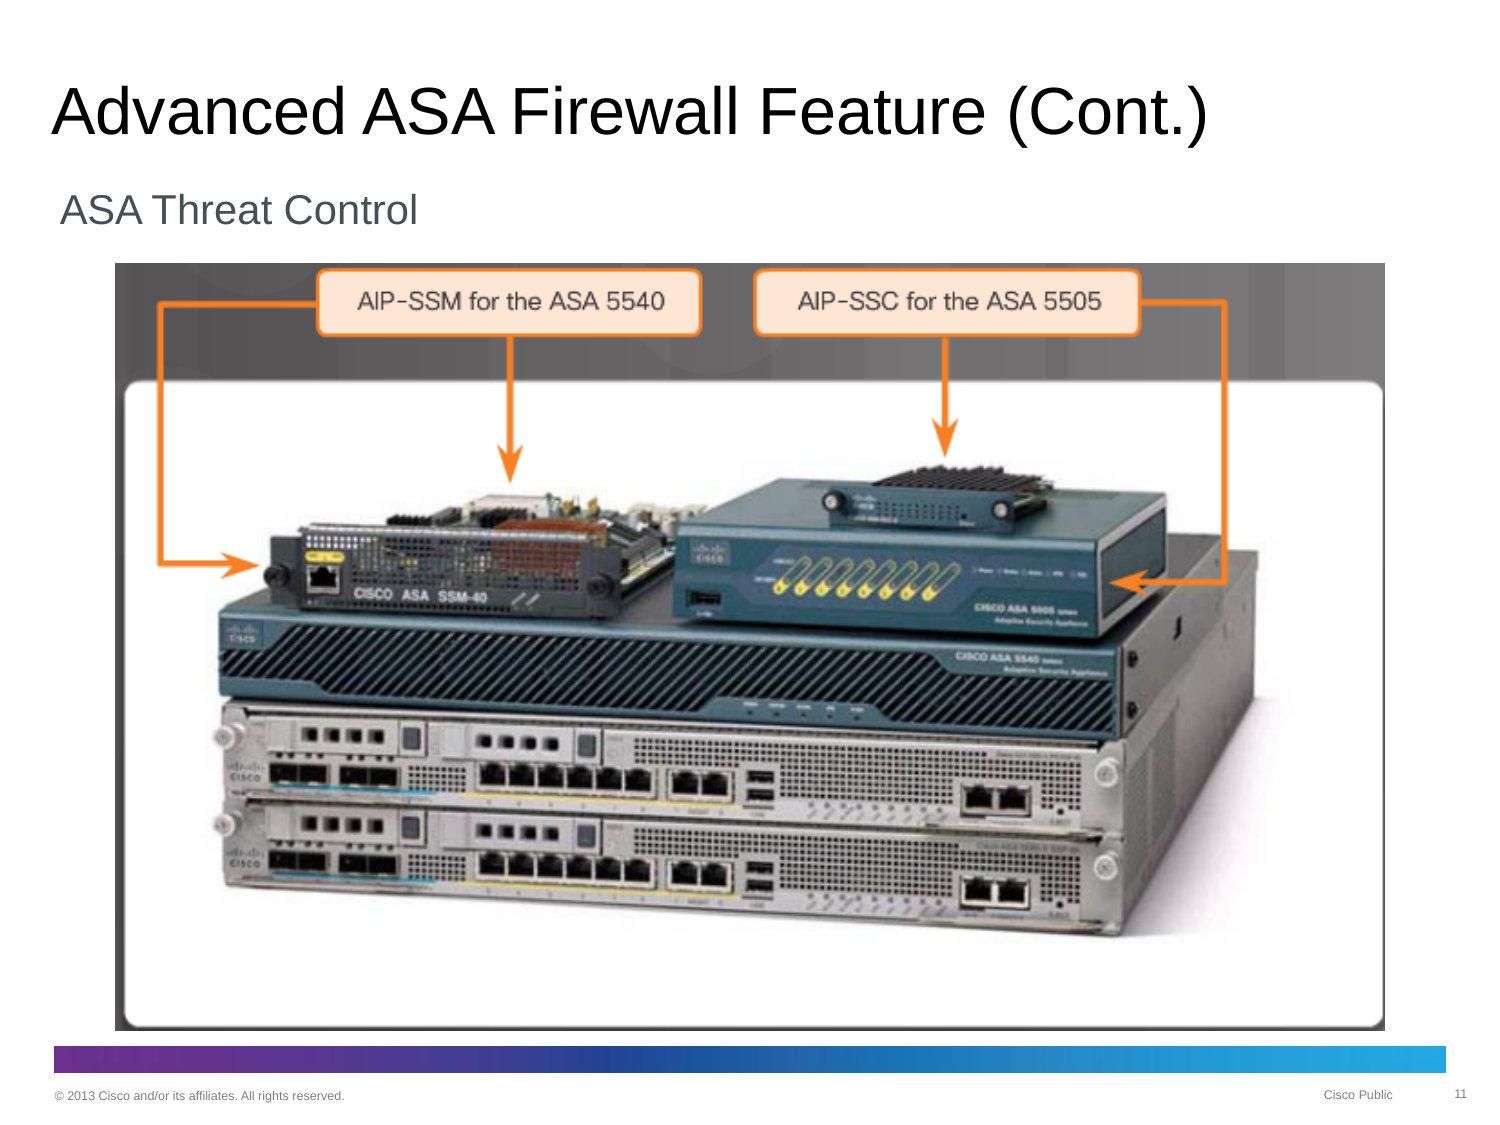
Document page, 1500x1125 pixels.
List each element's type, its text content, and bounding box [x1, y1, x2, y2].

text_box ASA Threat Control [44, 179, 750, 243]
picture [115, 262, 1385, 1031]
title Advanced ASA Firewall Feature (Cont.) [37, 17, 1447, 155]
picture [54, 1046, 1446, 1073]
